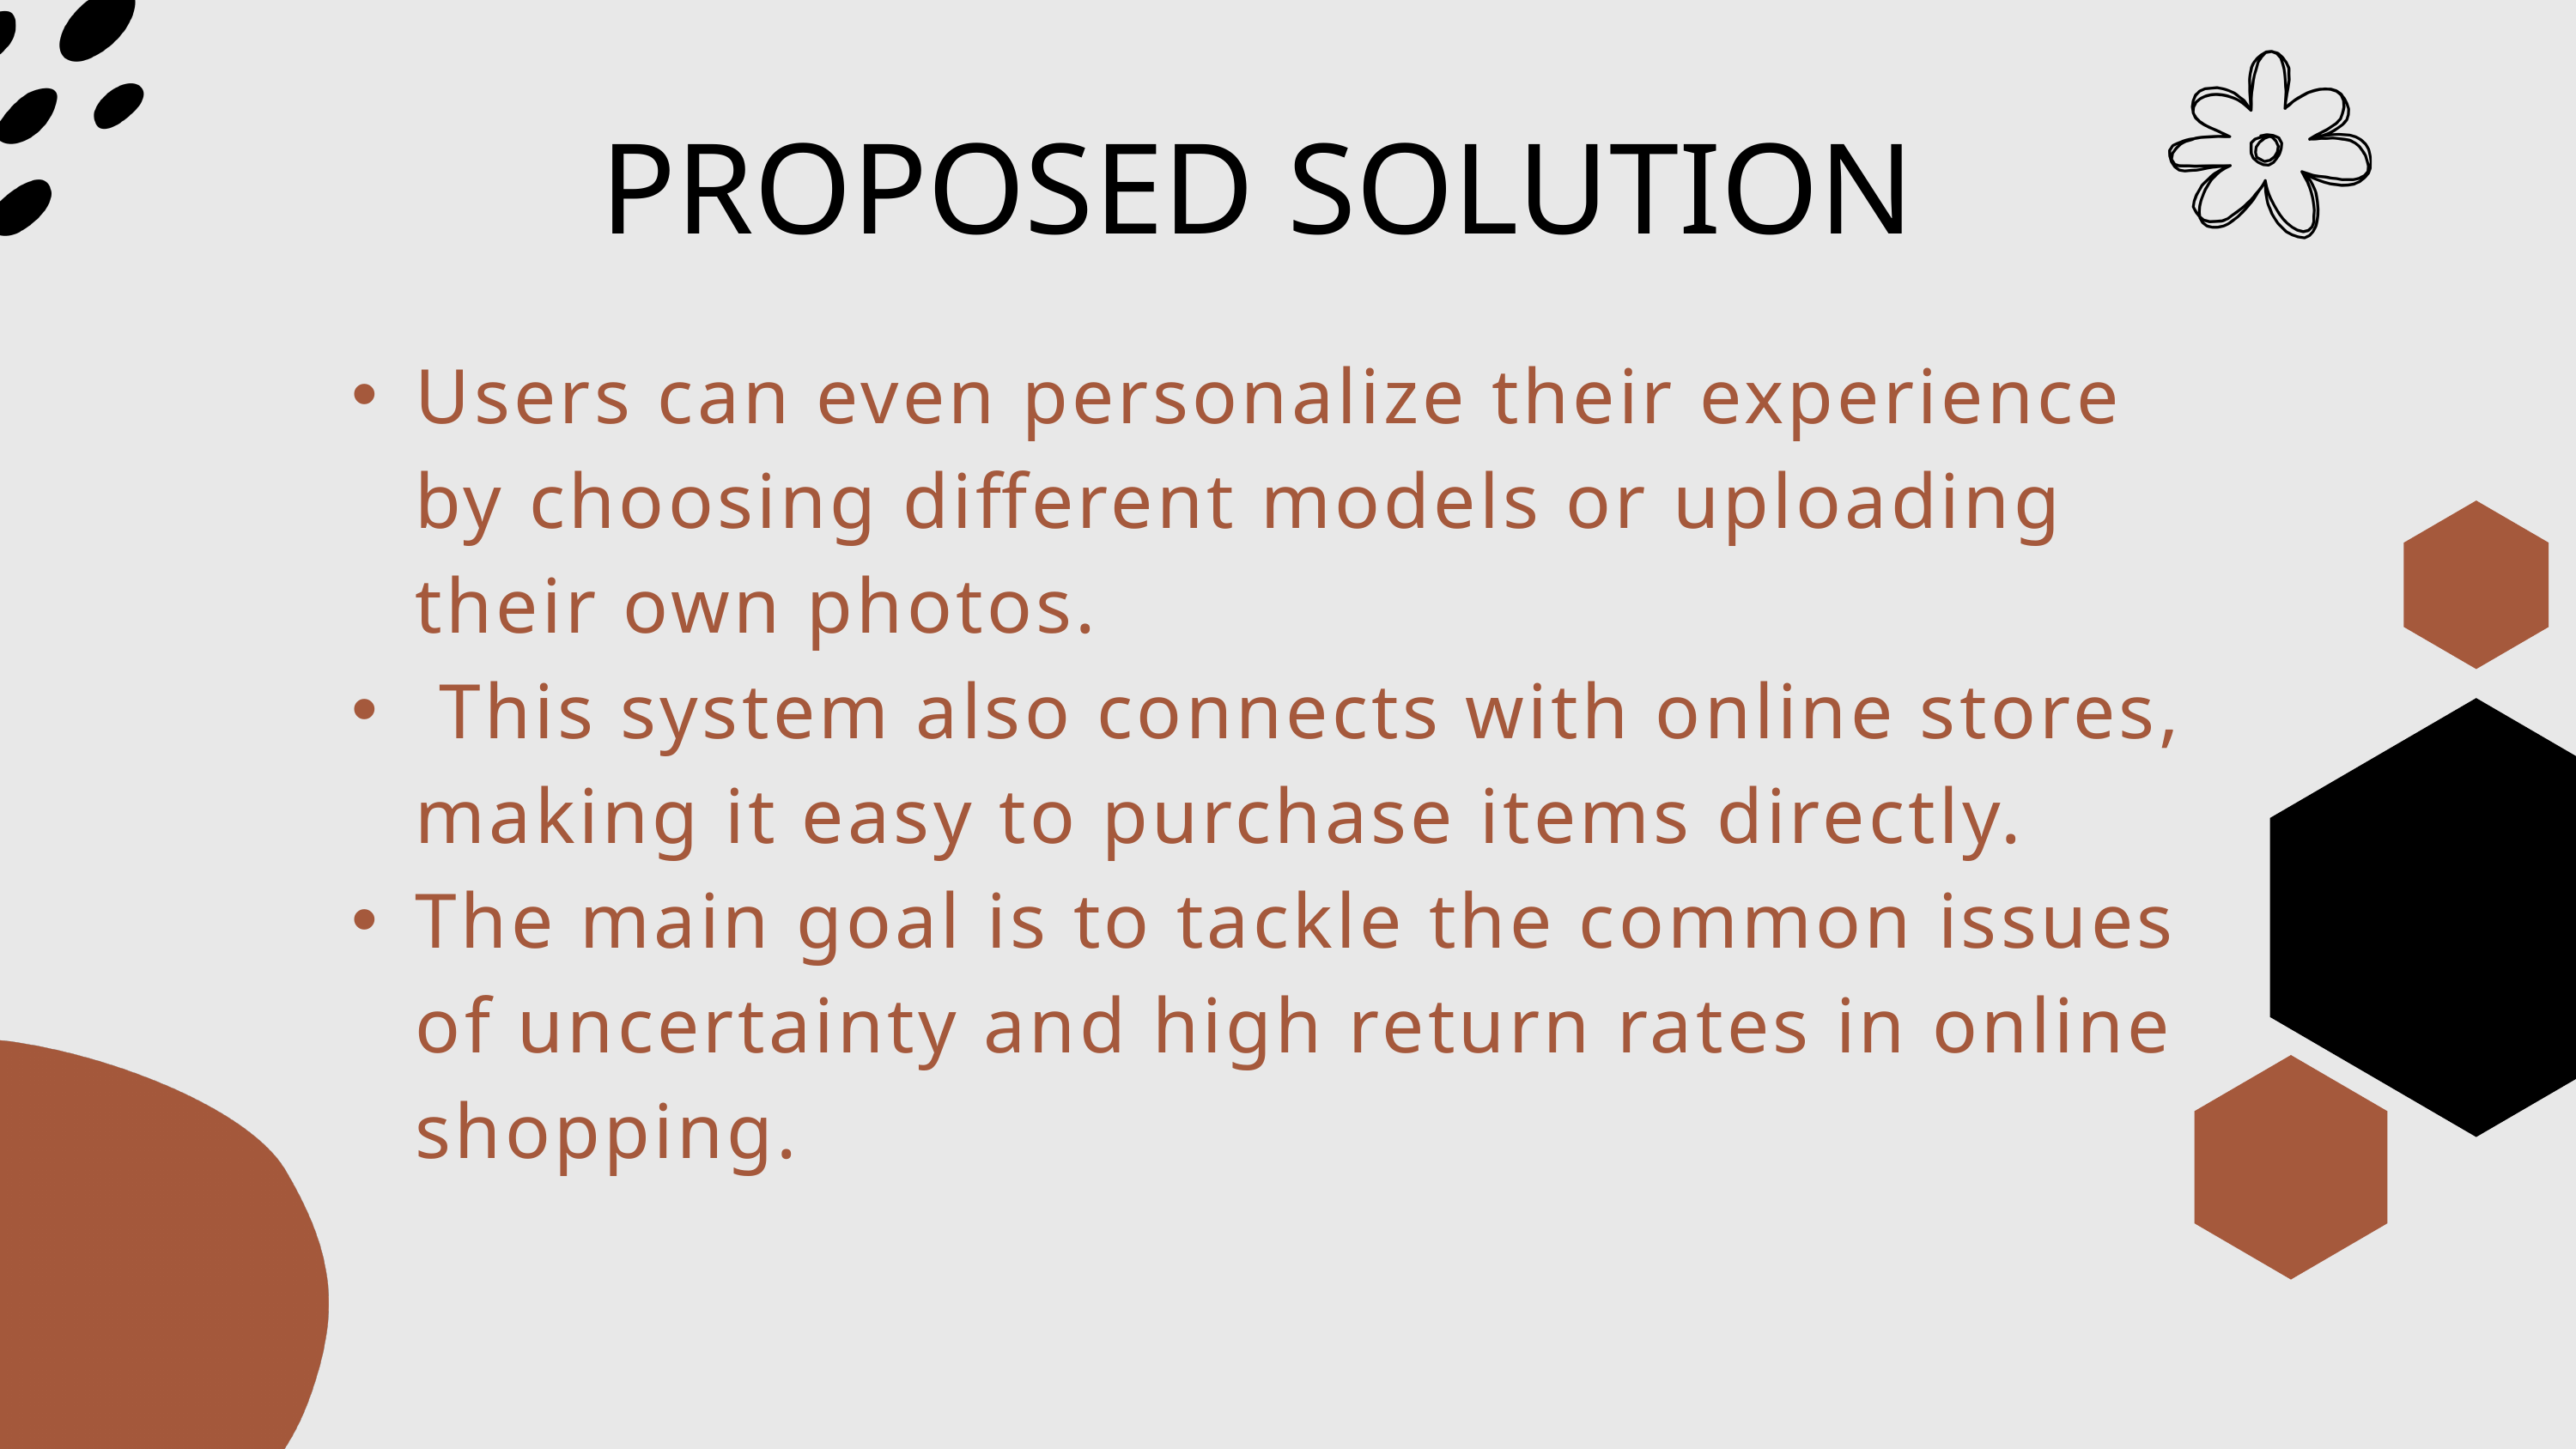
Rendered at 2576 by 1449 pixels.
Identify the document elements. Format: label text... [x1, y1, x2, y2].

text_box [2194, 1054, 2388, 1280]
text_box PROPOSED SOLUTION [428, 133, 2087, 259]
text_box [0, 1014, 340, 1449]
text_box [2168, 50, 2372, 239]
text_box Users can even personalize their experience by choosing different models or uploading their own photos. This system also connects with online stores, making it easy to purchase items directly. The main goal is to tackle the common issues of uncertainty and high return rates in online shopping. [288, 333, 2229, 1173]
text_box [2269, 697, 2576, 1137]
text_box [2403, 500, 2549, 670]
text_box [0, 0, 145, 384]
